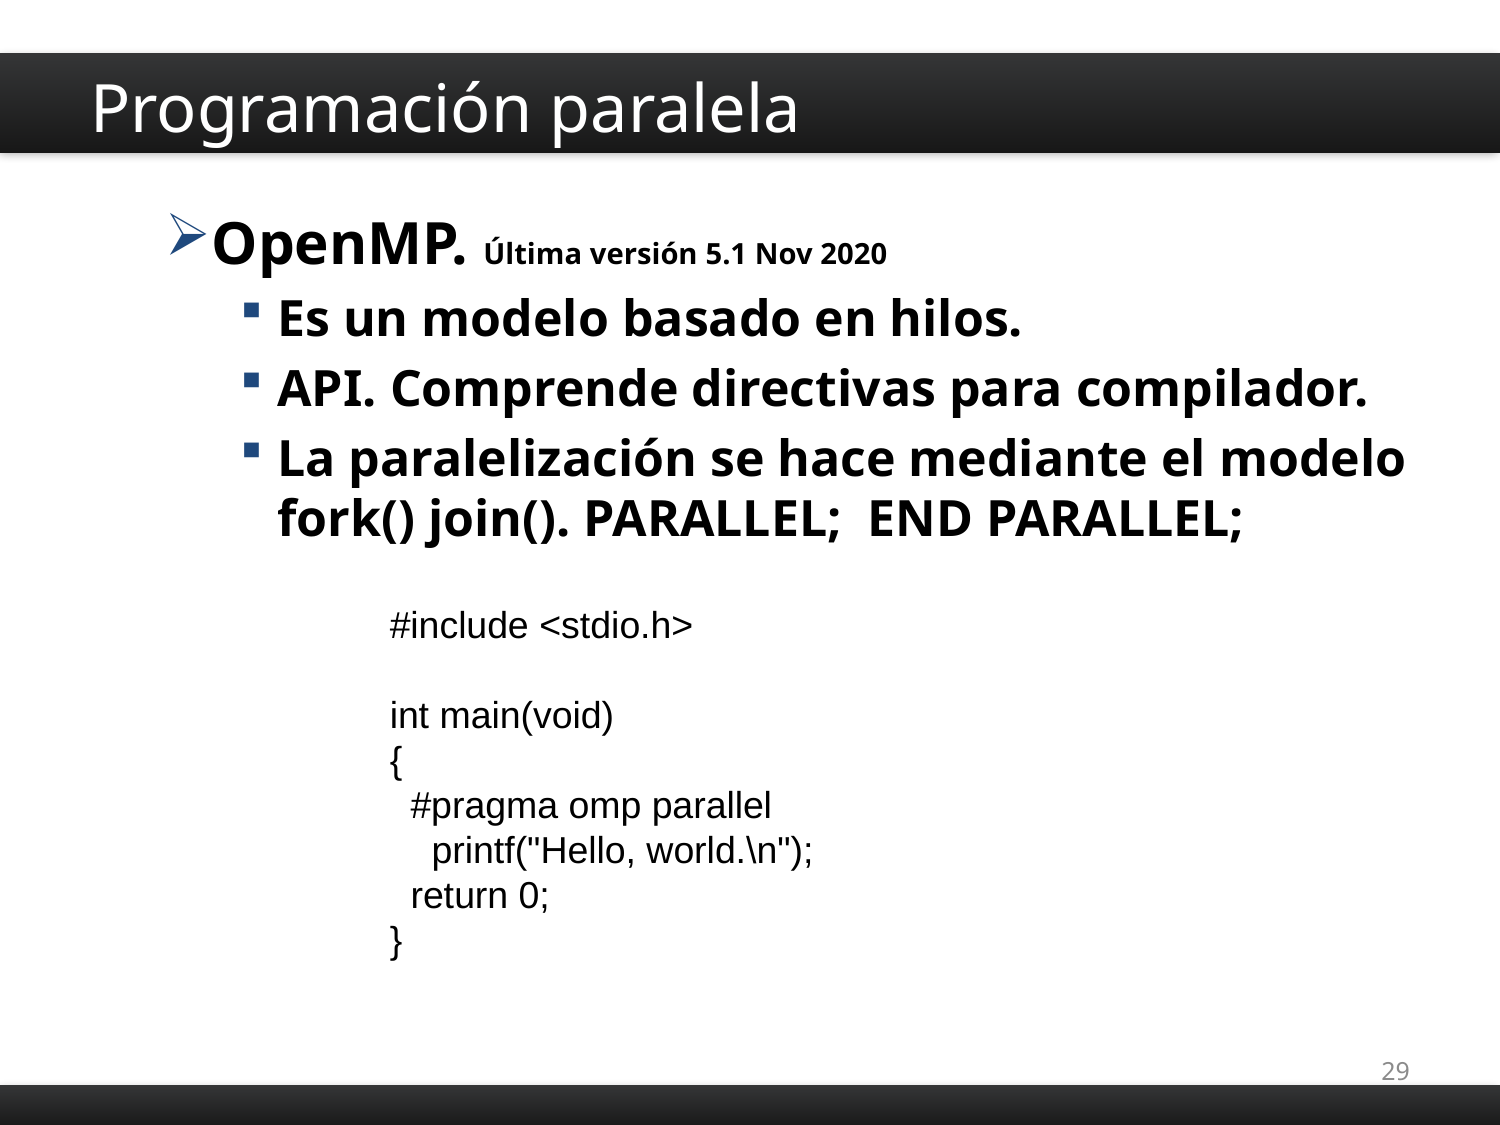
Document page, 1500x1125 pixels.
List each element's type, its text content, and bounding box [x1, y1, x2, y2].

list OpenMP. Última versión 5.1 Nov 2020 Es un modelo basado en hilos. API. Comprende directivas para compilador. La paralelización se hace mediante el modelo fork() join(). PARALLEL; END PARALLEL; [74, 198, 1426, 1020]
title Programación paralela [74, 58, 1426, 153]
slide_number 29 [1074, 1042, 1425, 1103]
text_box #include <stdio.h> int main(void) { #pragma omp parallel printf("Hello, world.\n"); return 0; } [374, 593, 1125, 969]
